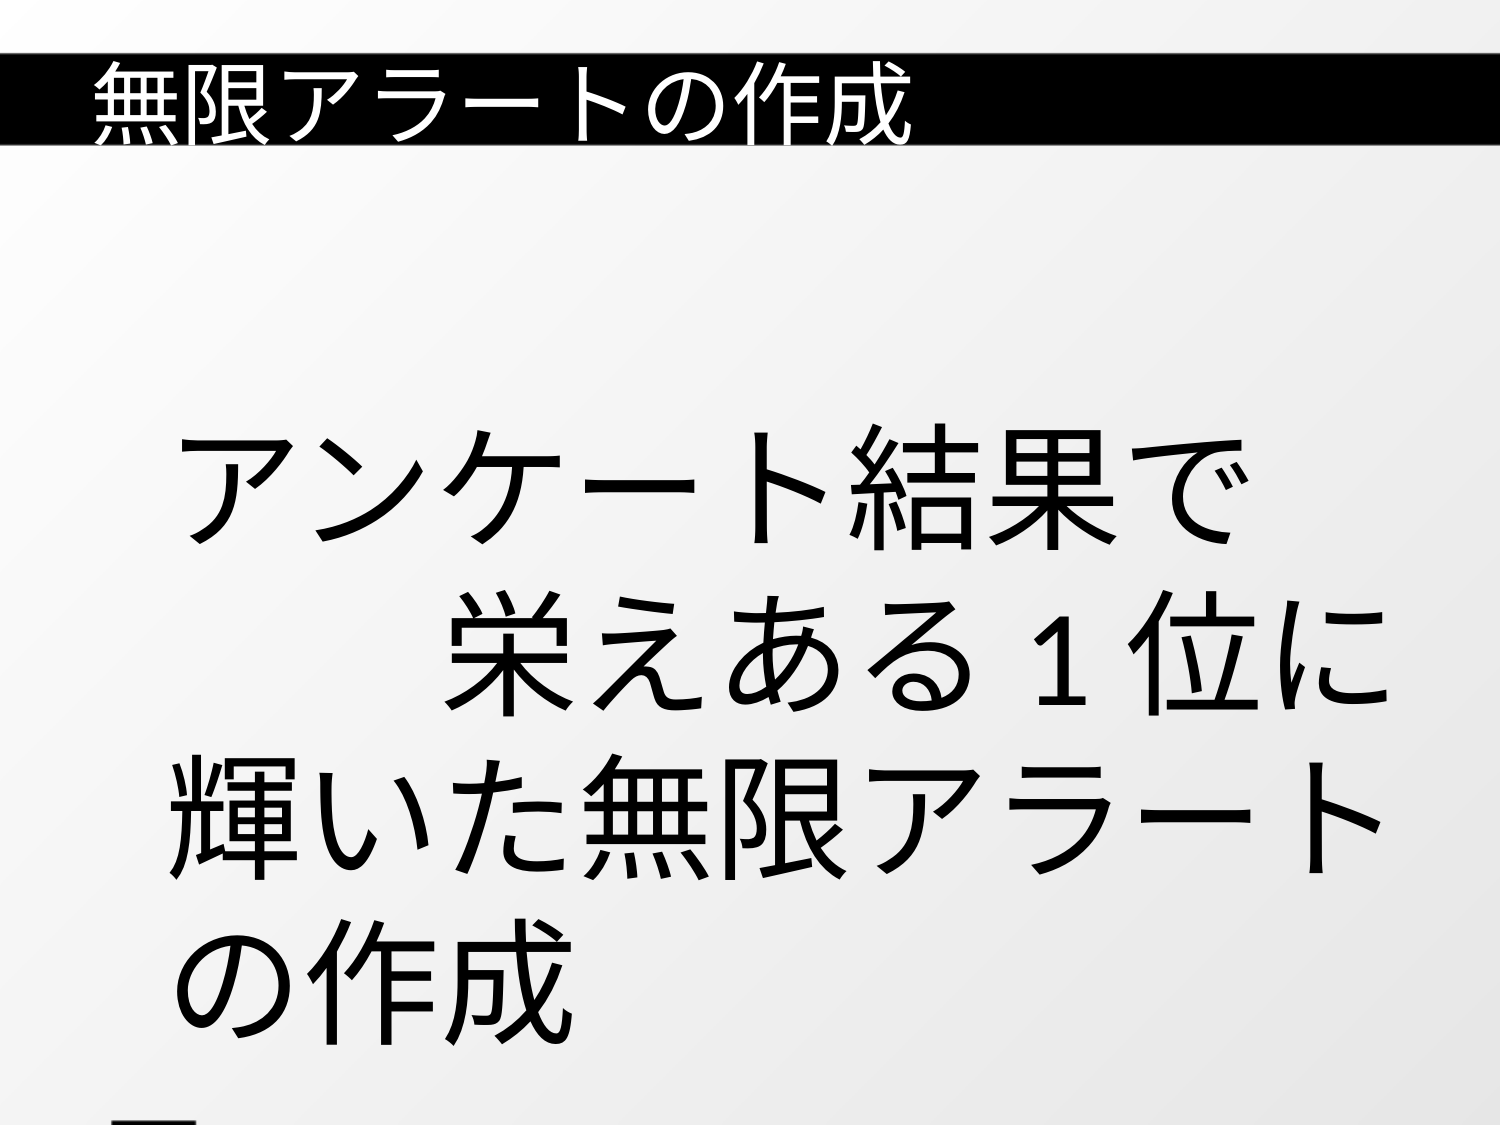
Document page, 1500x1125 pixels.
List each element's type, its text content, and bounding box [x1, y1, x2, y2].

list アンケート結果で 栄えある1位に輝いた無限アラートの作成 [150, 395, 1500, 1125]
title 無限アラートの作成 [75, 45, 1425, 158]
picture [0, 0, 1500, 1125]
